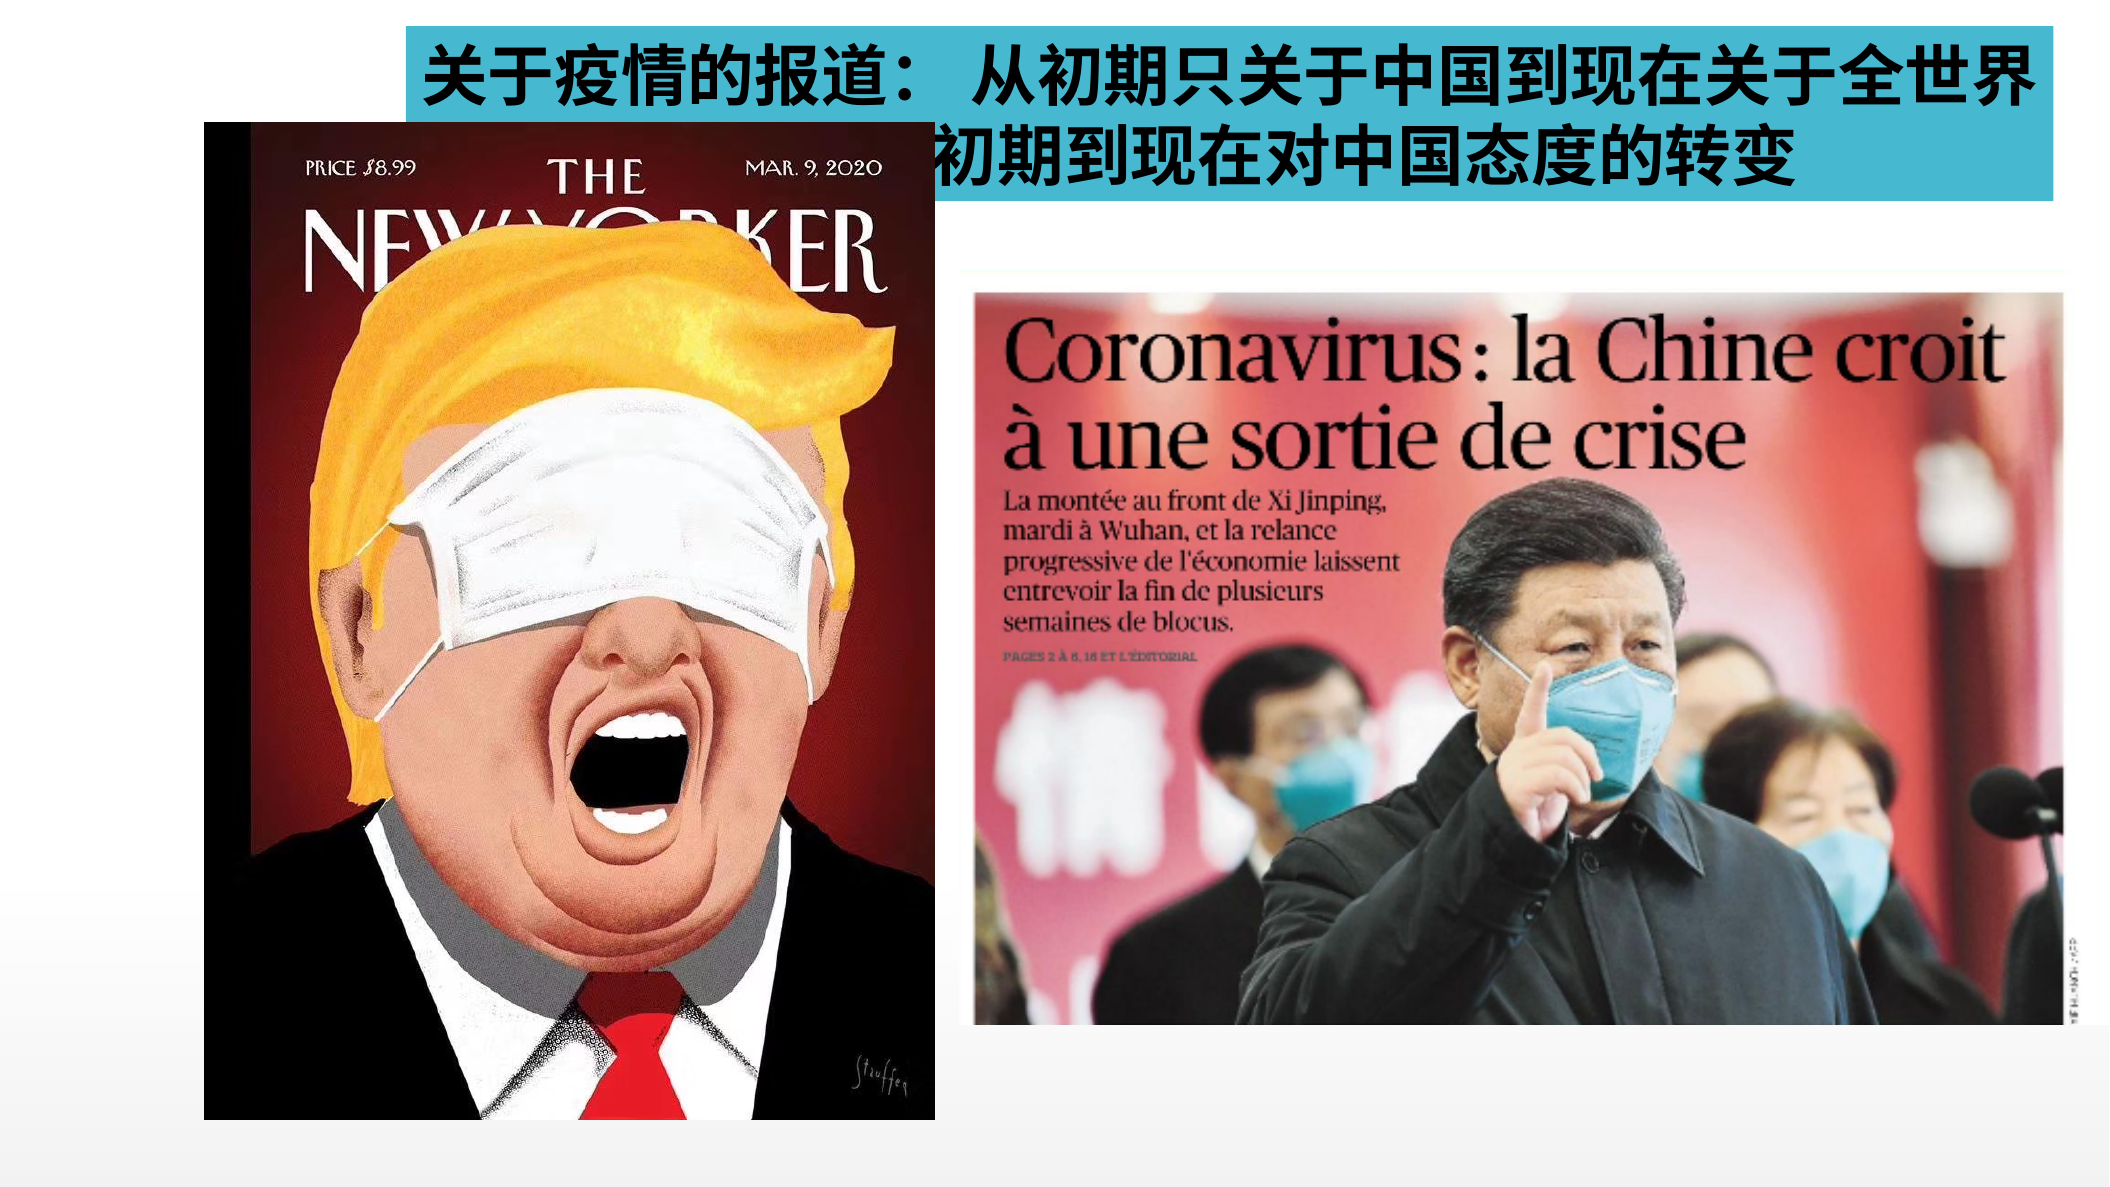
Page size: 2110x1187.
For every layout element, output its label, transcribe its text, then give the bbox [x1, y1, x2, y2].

picture [204, 122, 935, 1120]
text_box 关于疫情的报道： 从初期只关于中国到现在关于全世界 从初期到现在对中国态度的转变 [405, 26, 2054, 202]
picture [959, 270, 2110, 1025]
